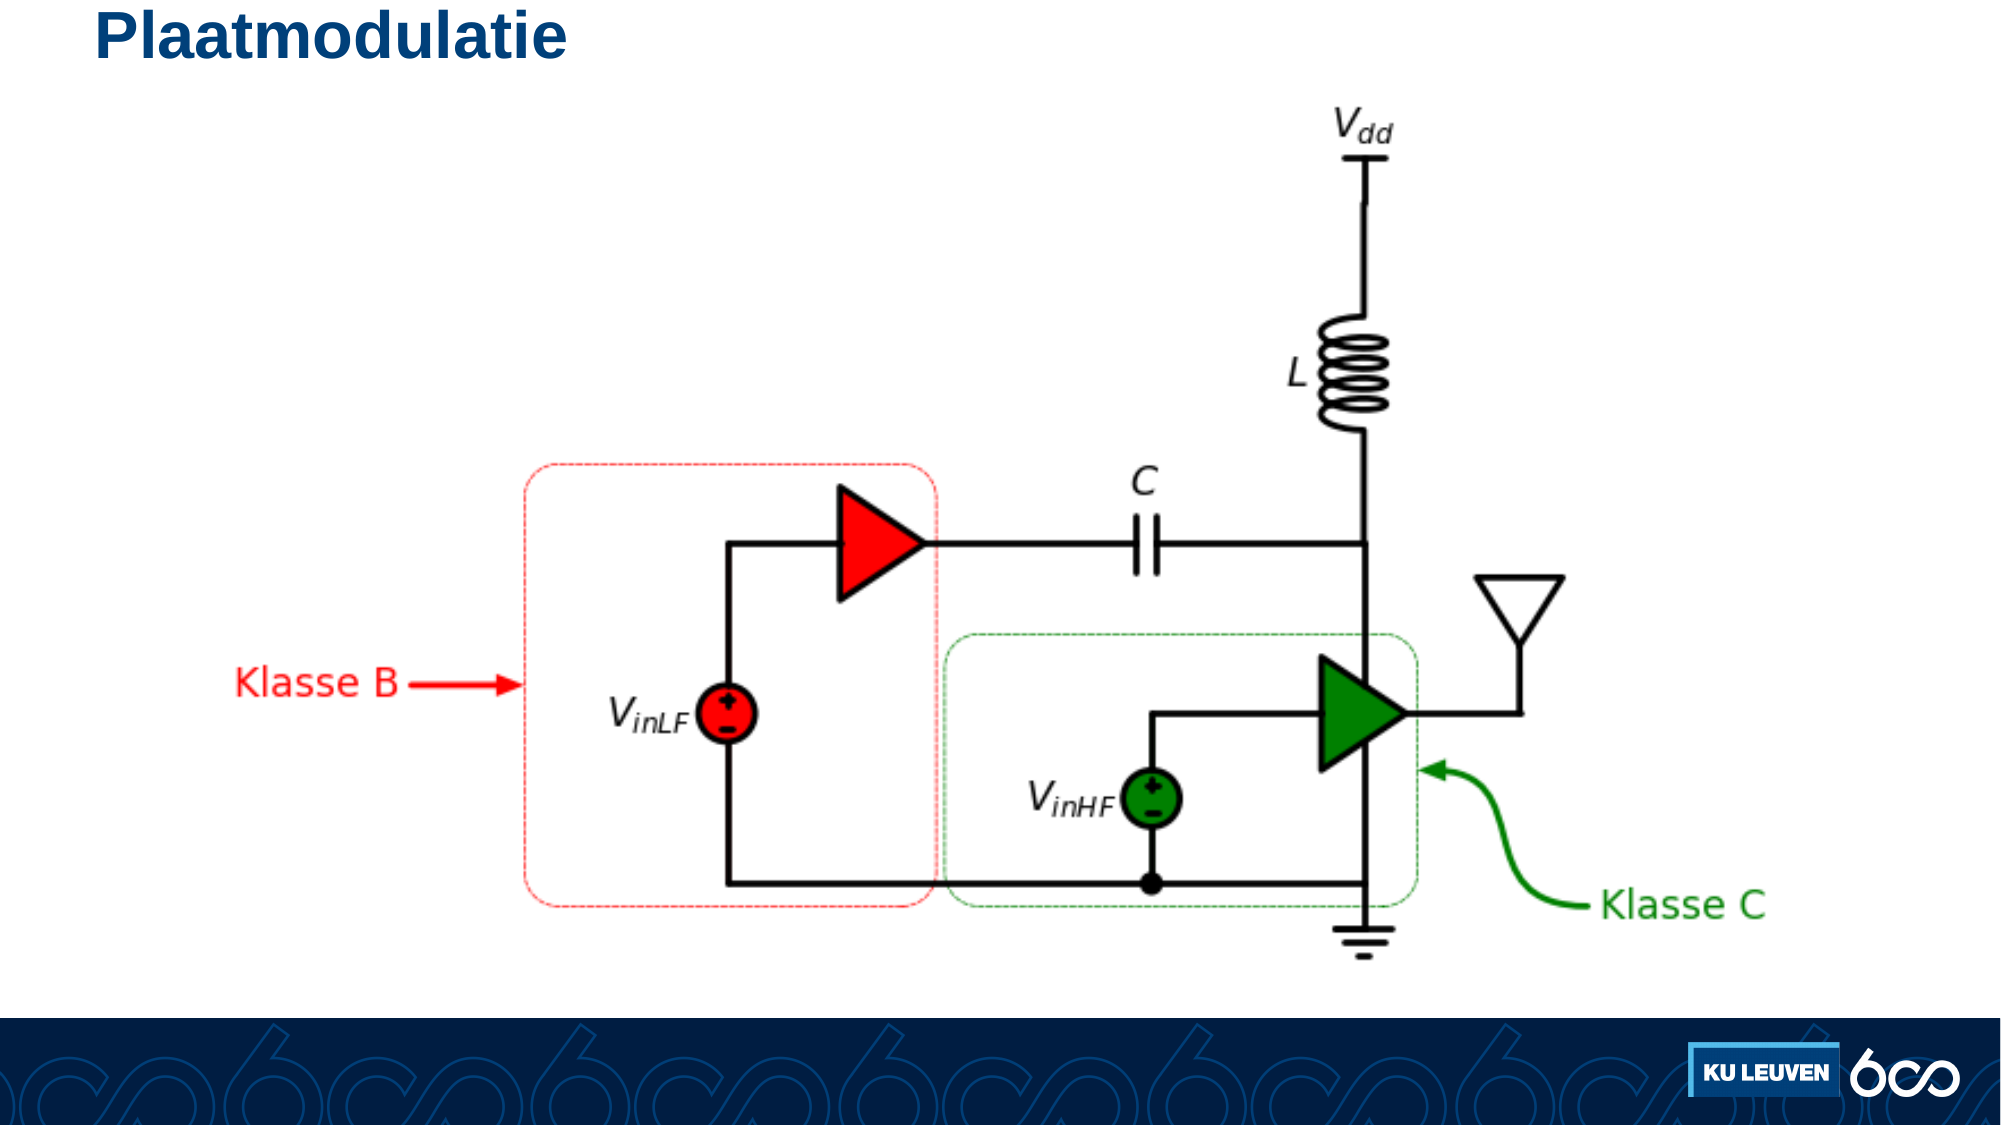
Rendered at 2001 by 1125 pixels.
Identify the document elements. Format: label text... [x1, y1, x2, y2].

title Plaatmodulatie [94, 0, 1906, 108]
picture [223, 92, 1777, 1008]
picture [0, 1018, 2001, 1125]
